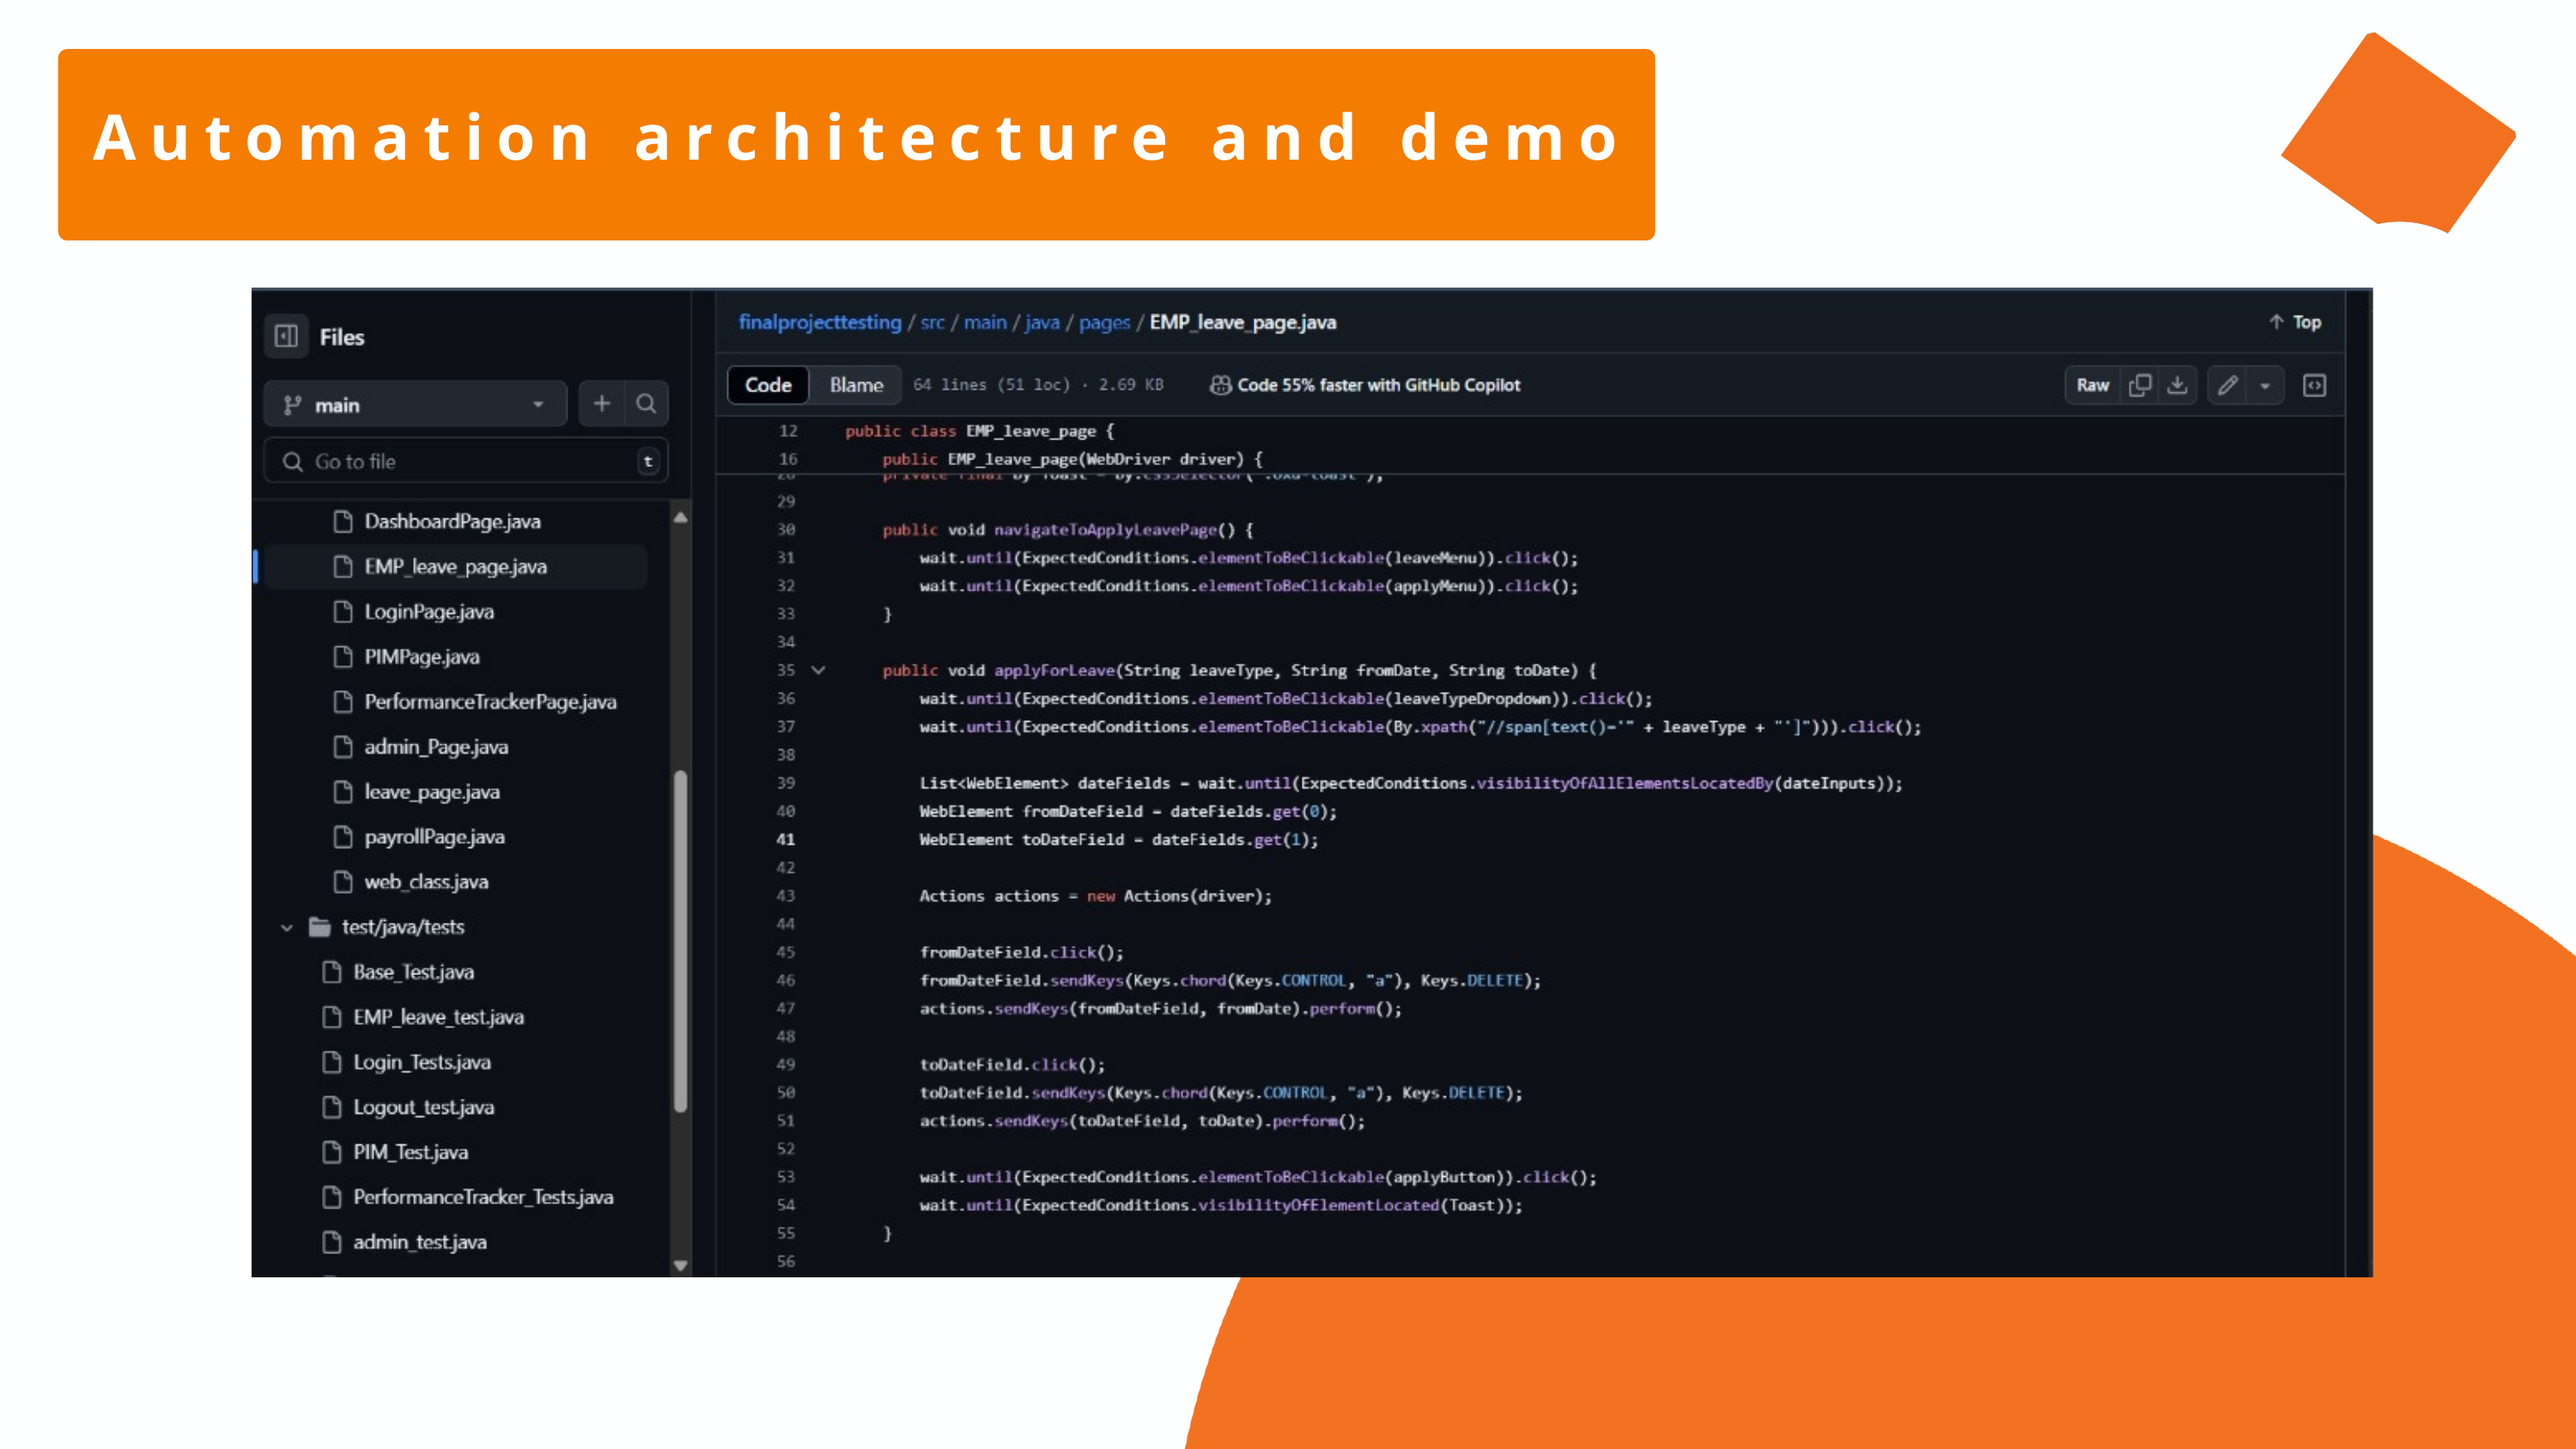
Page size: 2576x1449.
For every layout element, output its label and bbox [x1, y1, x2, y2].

text_box [252, 288, 2373, 1277]
text_box [2281, 29, 2518, 261]
text_box [58, 48, 1656, 241]
text_box [1165, 764, 2576, 1449]
